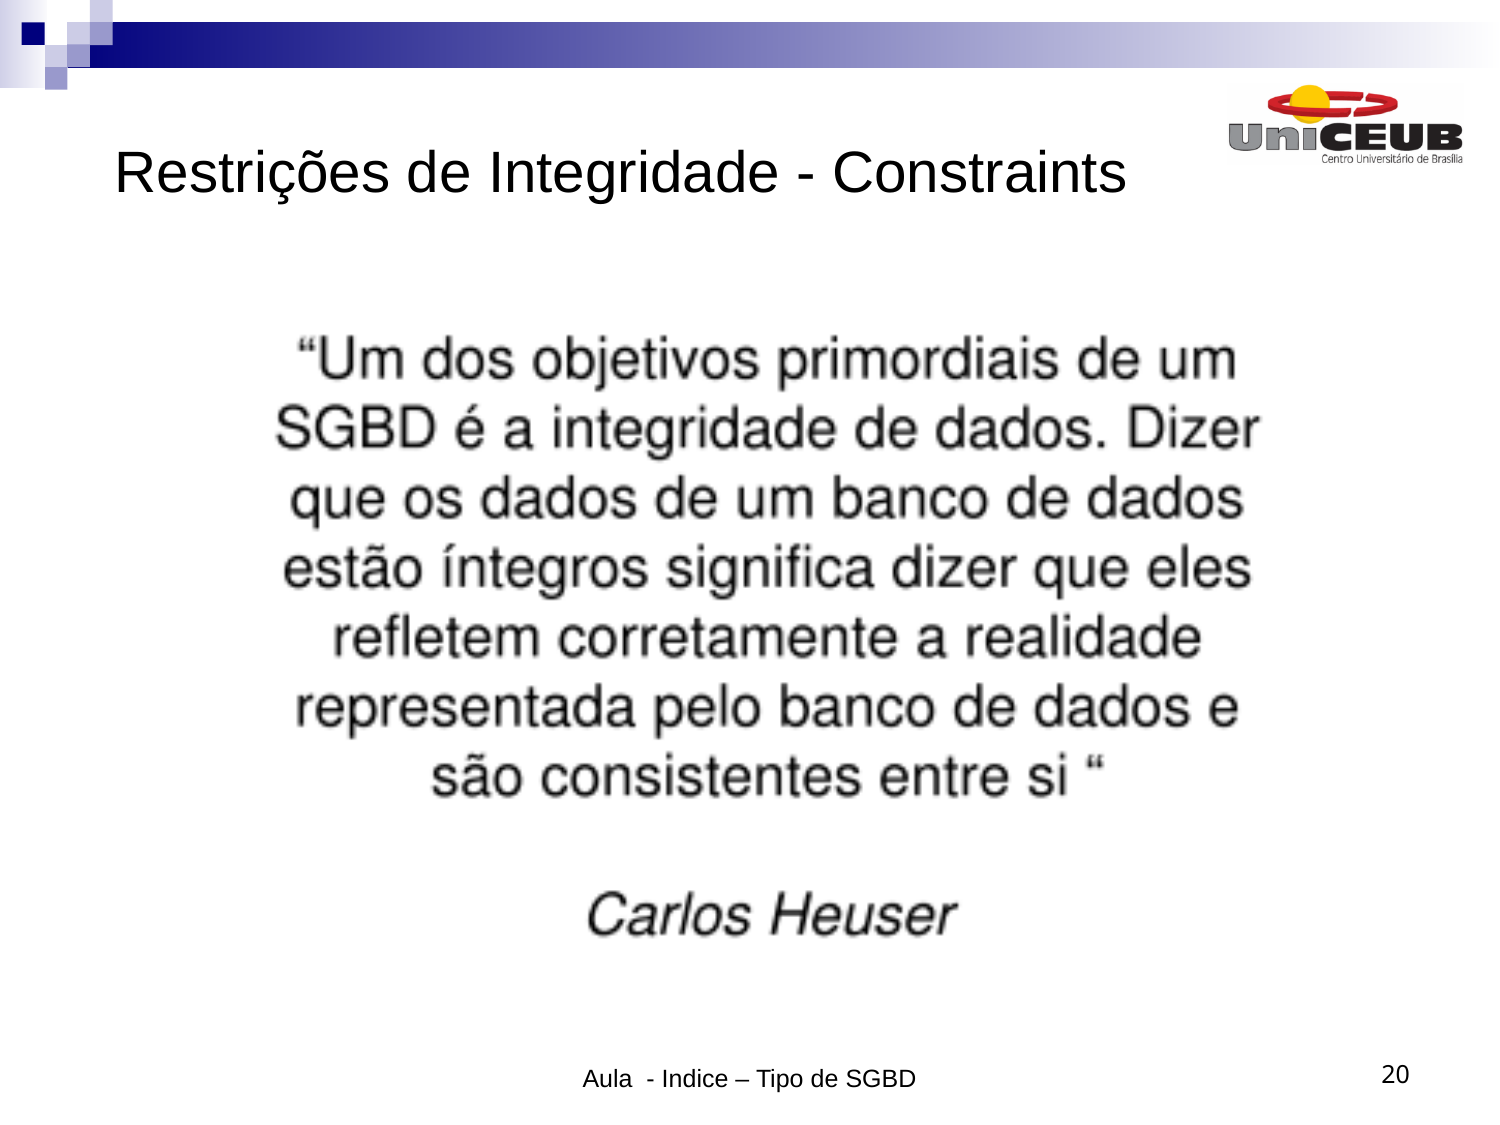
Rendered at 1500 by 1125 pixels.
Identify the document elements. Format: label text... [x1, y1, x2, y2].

picture [1227, 83, 1464, 165]
title Restrições de Integridade - Constraints [99, 75, 1425, 263]
picture [229, 290, 1288, 977]
slide_number ‹#› [1074, 1025, 1425, 1100]
footer Aula - Indice – Tipo de SGBD [512, 1025, 988, 1100]
